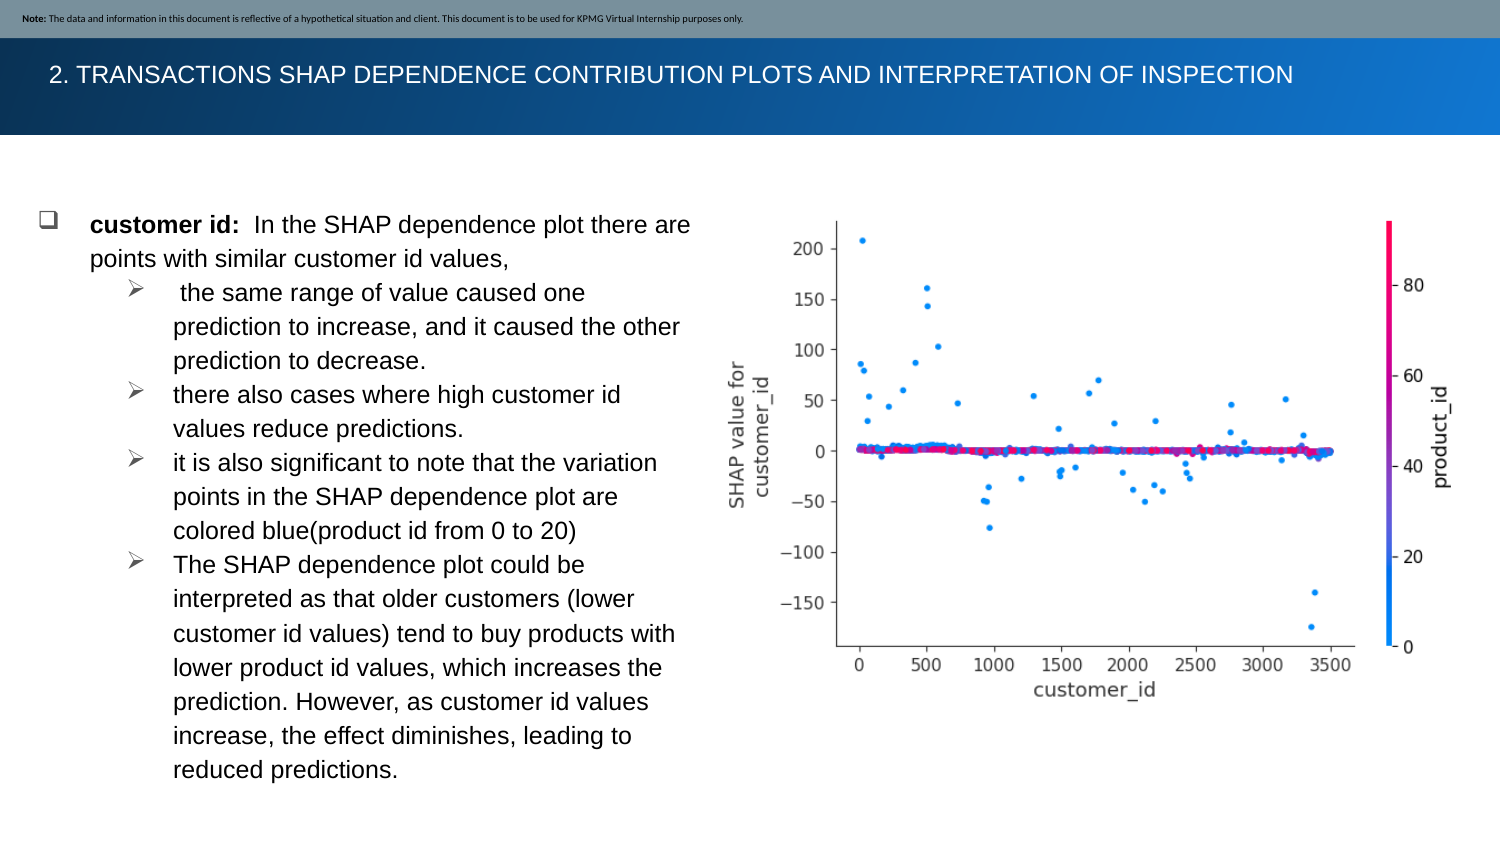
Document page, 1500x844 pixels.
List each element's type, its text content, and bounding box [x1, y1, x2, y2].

picture [718, 210, 1461, 711]
list customer id: In the SHAP dependence plot there are points with similar customer id values, the same range of value caused one prediction to increase, and it caused the other prediction to decrease. there also cases where high customer id values reduce predictions. it is also significant to note that the variation points in the SHAP dependence plot are colored blue(product id from 0 to 20) The SHAP dependence plot could be interpreted as that older customers (lower customer id values) tend to buy products with lower product id values, which increases the prediction. However, as customer id values increase, the effect diminishes, leading to reduced predictions. [0, 188, 717, 750]
text_box [0, 39, 1500, 135]
text_box Note: The data and information in this document is reflective of a hypothetical situation and client. This document is to be used for KPMG Virtual Internship purposes only. [0, 0, 1500, 39]
text_box 2. TRANSACTIONS SHAP DEPENDENCE CONTRIBUTION PLOTS AND INTERPRETATION OF INSPECTION [33, 43, 1439, 104]
